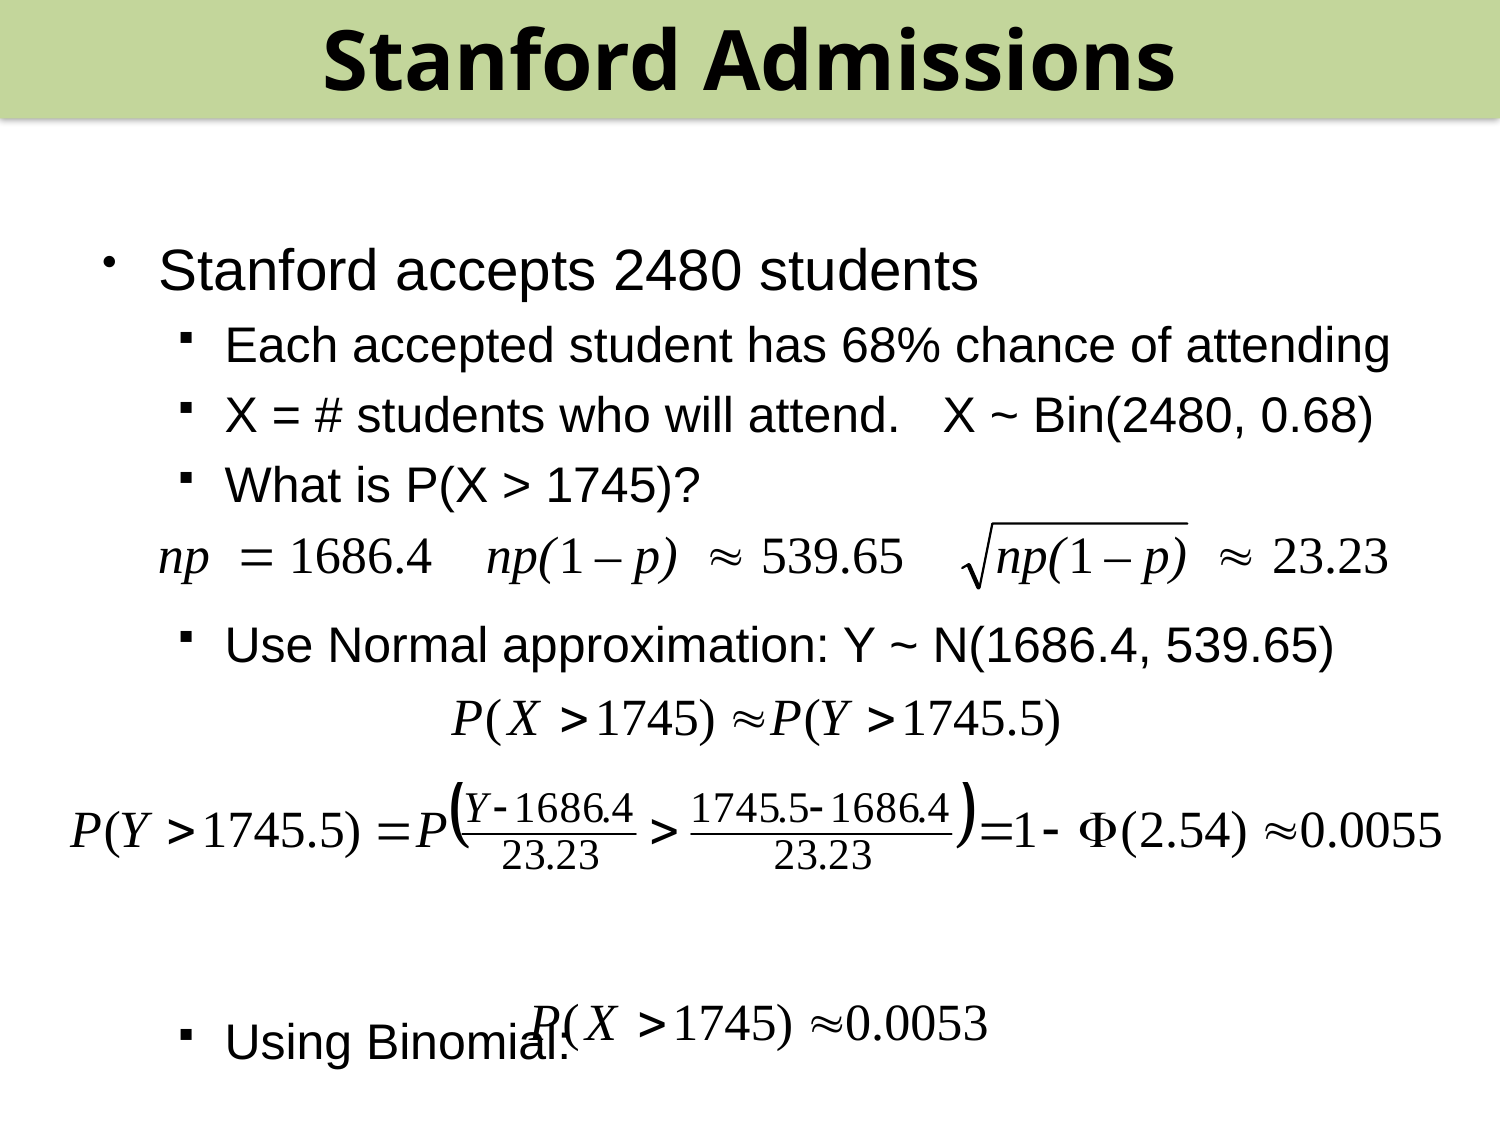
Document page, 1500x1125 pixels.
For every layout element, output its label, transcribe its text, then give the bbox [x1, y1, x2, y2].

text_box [441, 687, 1073, 758]
list Stanford accepts 2480 students Each accepted student has 68% chance of attending X = # students who will attend. X ~ Bin(2480, 0.68) What is P(X > 1745)? Use Normal approximation: Y ~ N(1686.4, 539.65) Using Binomial: [87, 224, 1463, 1075]
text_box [60, 781, 1452, 883]
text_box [149, 512, 1398, 600]
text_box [518, 992, 994, 1063]
text_box Stanford Admissions [0, 0, 1500, 122]
